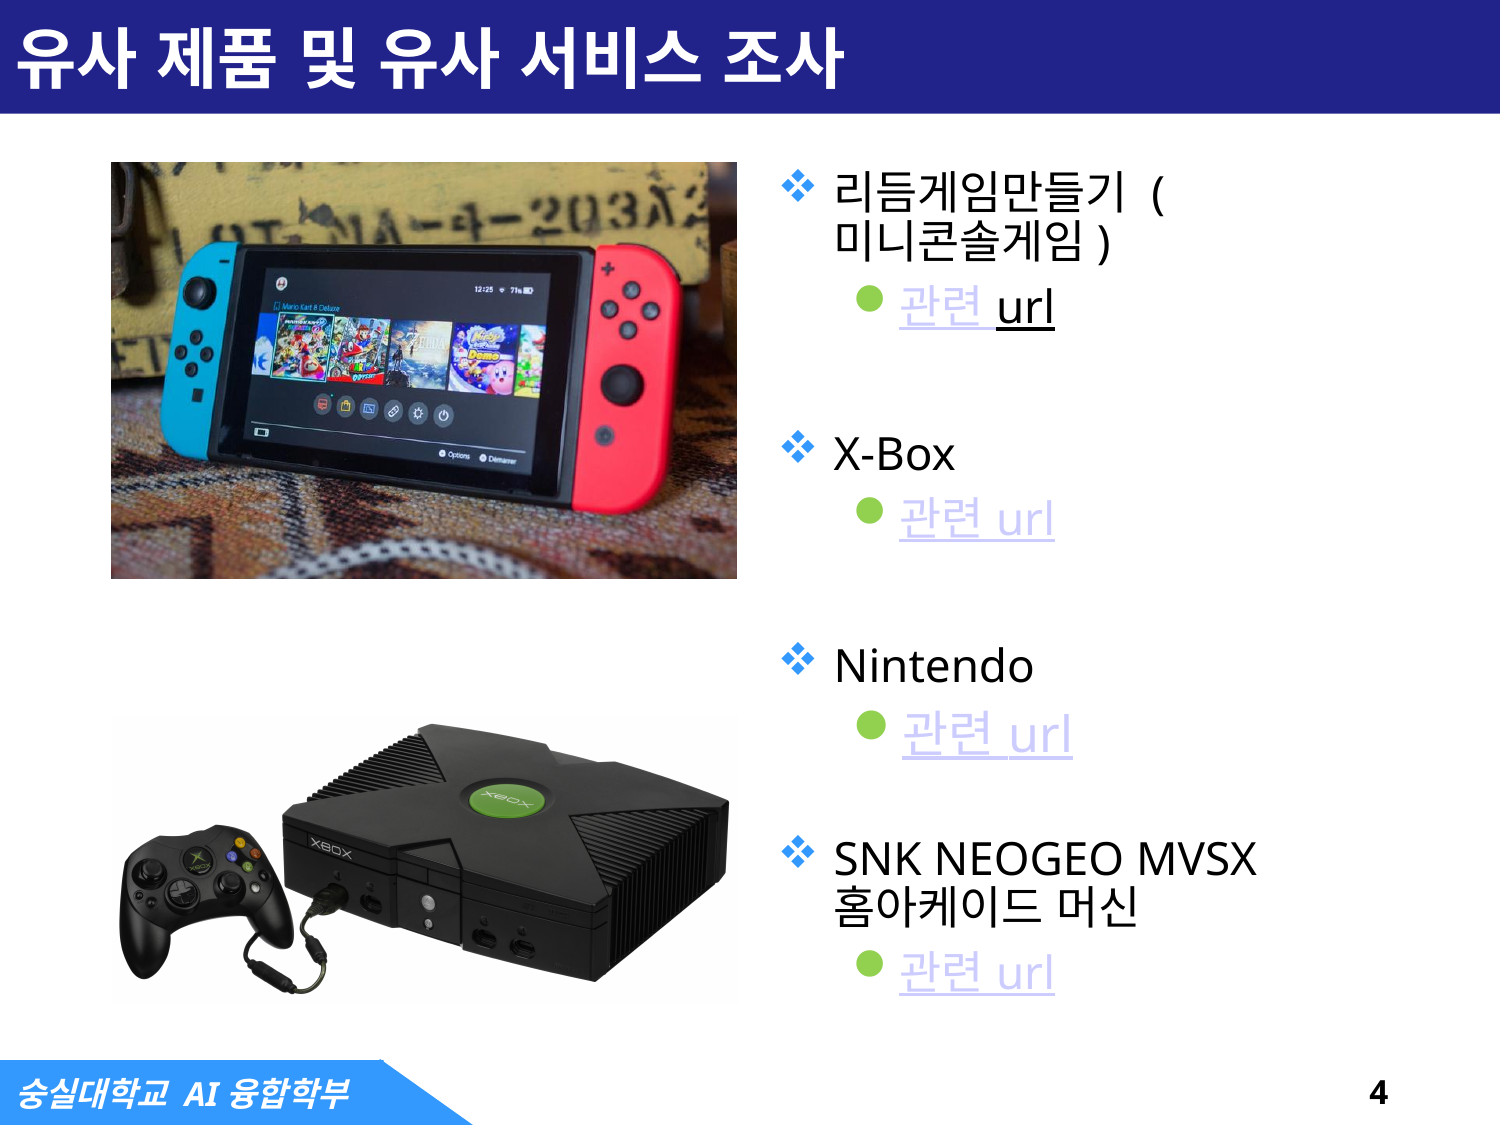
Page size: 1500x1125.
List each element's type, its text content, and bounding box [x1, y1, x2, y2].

list 리듬게임만들기 (미니콘솔게임) 관련 url X-Box 관련 url Nintendo 관련 url SNK NEOGEO MVSX 홈아케이드 머신 관련 url [762, 162, 1388, 1051]
picture [111, 162, 738, 580]
picture [112, 715, 738, 1004]
title 유사 제품 및 유사 서비스 조사 [0, 0, 1500, 114]
